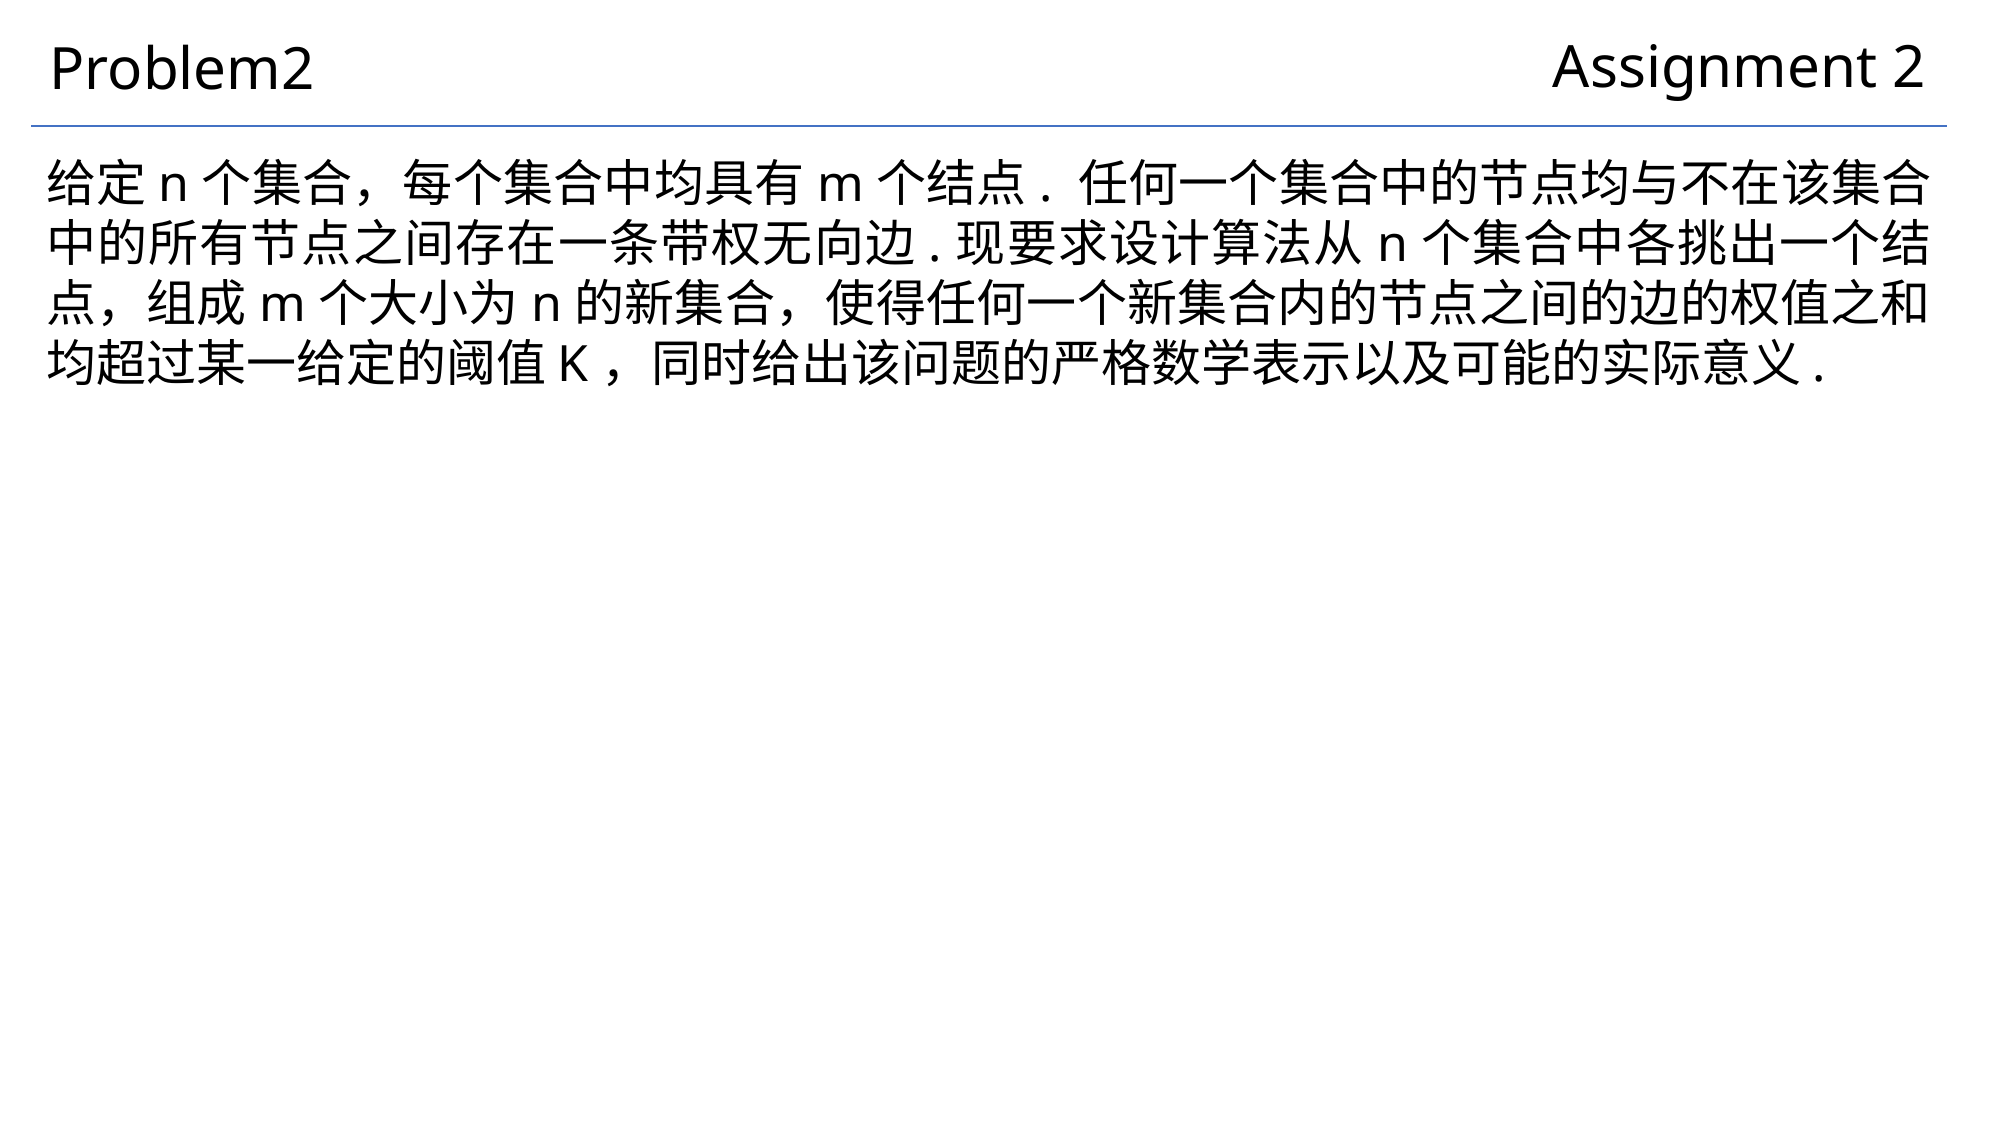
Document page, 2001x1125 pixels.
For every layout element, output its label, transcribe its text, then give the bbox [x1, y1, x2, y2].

text_box Assignment 2 [1538, 21, 1941, 107]
text_box Problem2 [34, 23, 330, 109]
text_box 给定n个集合，每个集合中均具有m个结点. 任何一个集合中的节点均与不在该集合中的所有节点之间存在一条带权无向边.现要求设计算法从n个集合中各挑出一个结点，组成m个大小为n的新集合，使得任何一个新集合内的节点之间的边的权值之和均超过某一给定的阈值K，同时给出该问题的严格数学表示以及可能的实际意义. [31, 144, 1947, 400]
